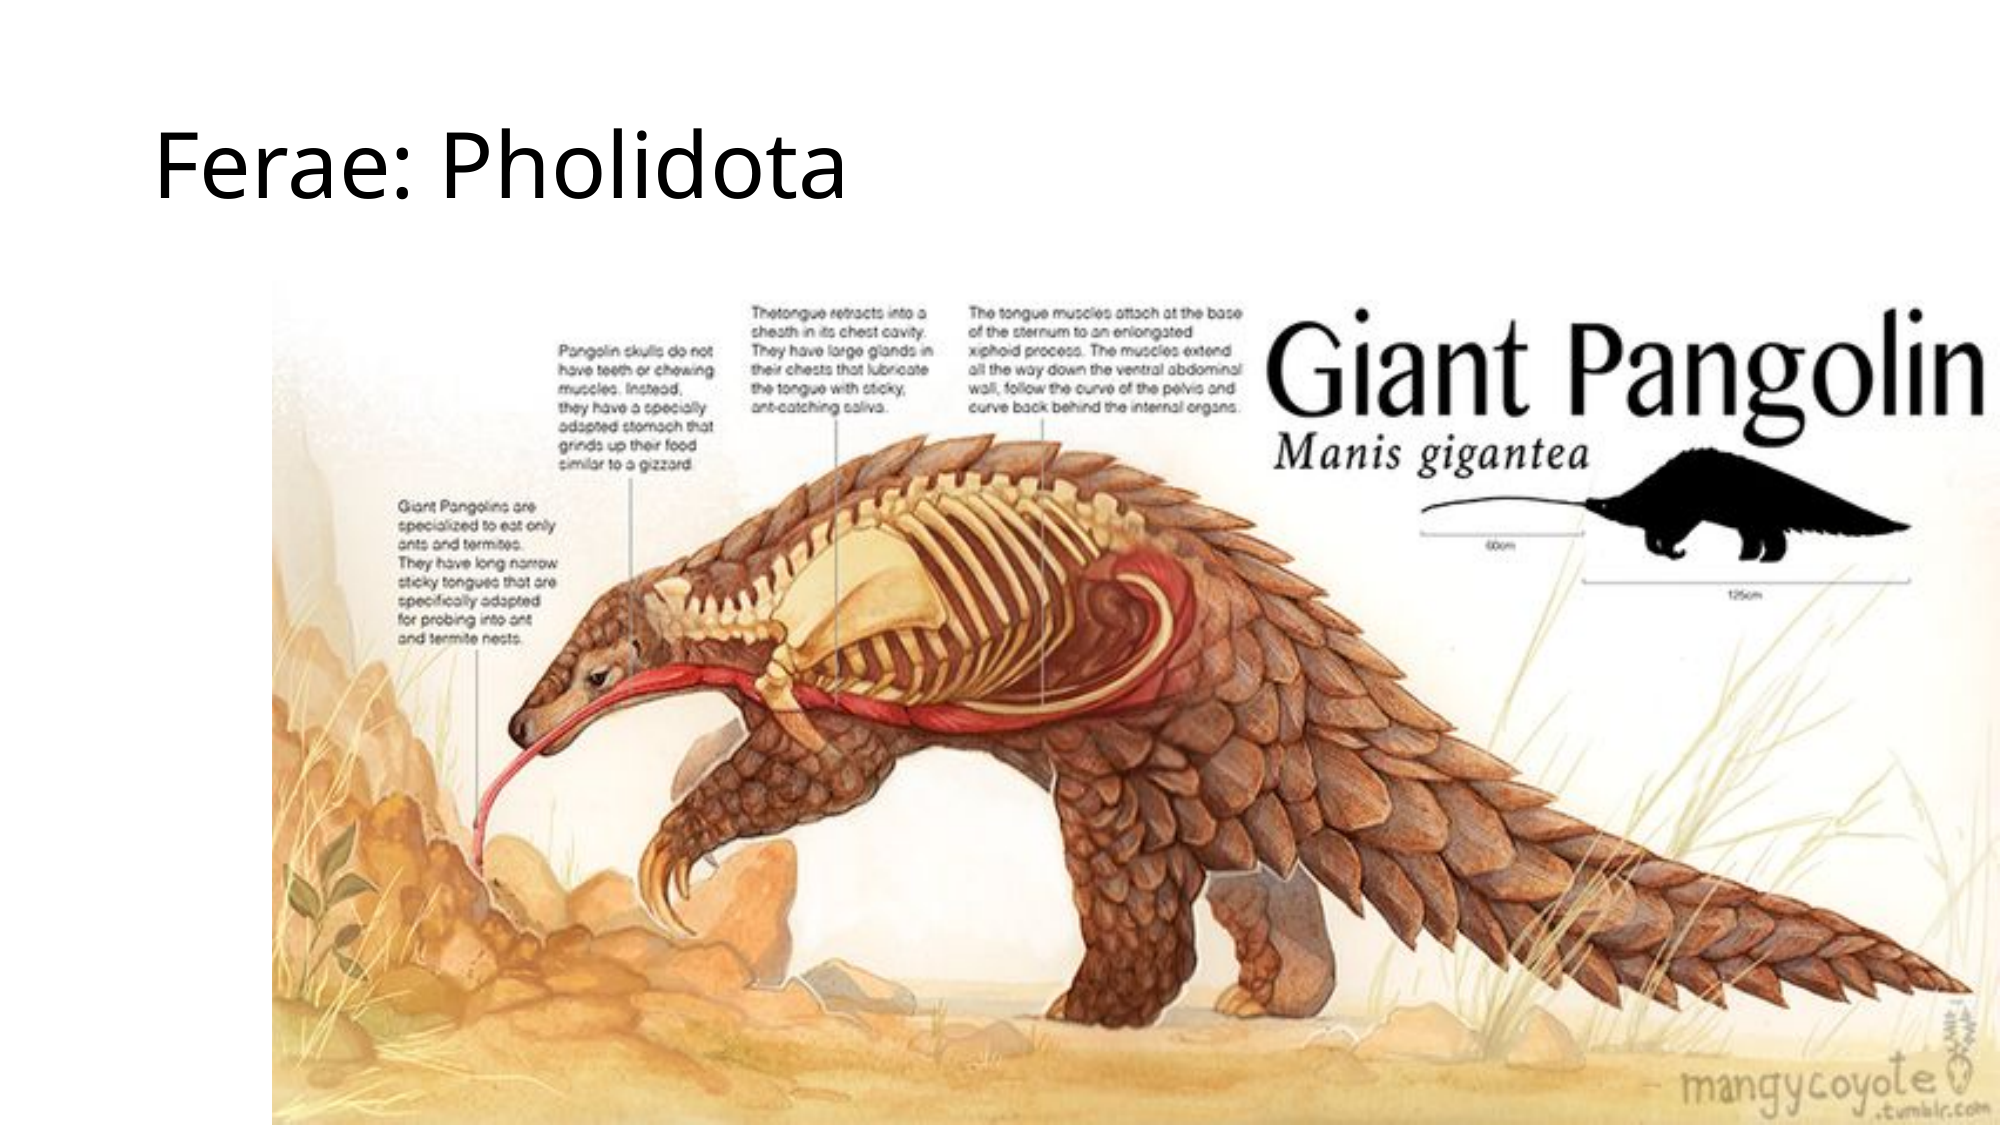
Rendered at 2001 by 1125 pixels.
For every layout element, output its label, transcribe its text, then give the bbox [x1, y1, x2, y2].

title Ferae: Pholidota [137, 59, 1863, 278]
picture [272, 263, 2000, 1125]
